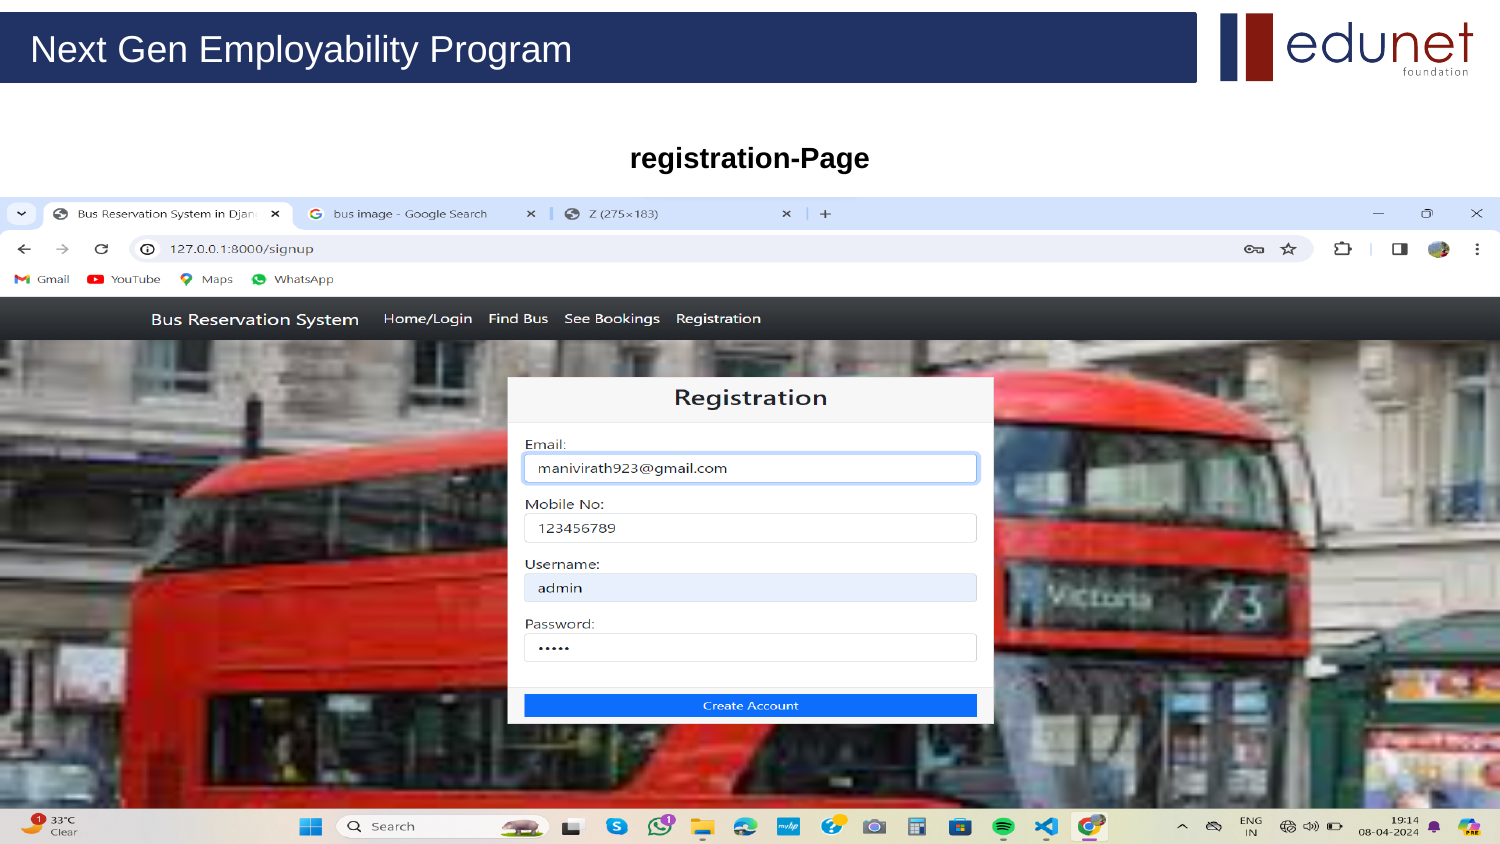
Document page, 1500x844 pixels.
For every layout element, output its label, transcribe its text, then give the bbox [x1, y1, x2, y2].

title registration-Page [103, 105, 1397, 196]
picture [0, 197, 1500, 844]
picture [1279, 14, 1482, 83]
